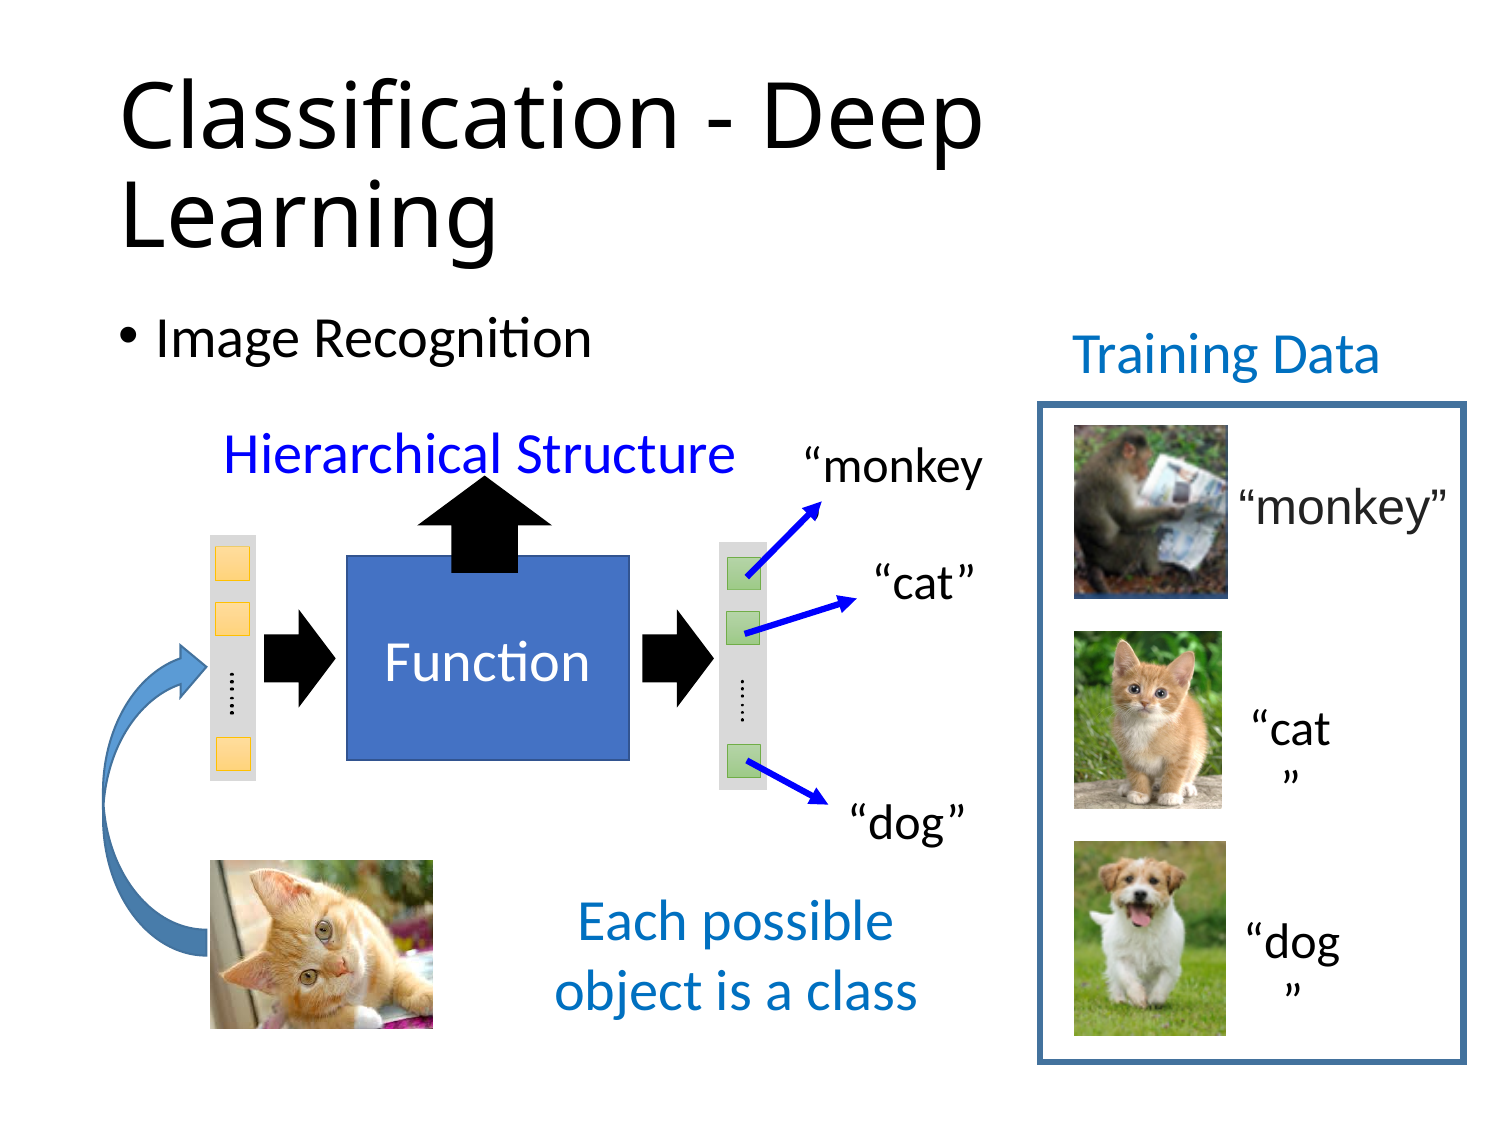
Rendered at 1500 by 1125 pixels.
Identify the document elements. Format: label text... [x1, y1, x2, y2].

text_box “cat” [856, 542, 1039, 618]
picture [718, 572, 767, 790]
text_box [1039, 403, 1464, 1063]
list Image Recognition [103, 299, 1397, 1014]
picture [1074, 841, 1226, 1036]
text_box Each possible object is a class [519, 874, 953, 1030]
picture [210, 860, 433, 1029]
text_box Function [346, 572, 630, 761]
picture [210, 572, 256, 781]
title Classification - Deep Learning [103, 59, 1397, 278]
text_box [264, 609, 336, 708]
text_box [642, 609, 714, 708]
picture [1074, 425, 1228, 599]
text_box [744, 598, 857, 634]
text_box Training Data [1010, 308, 1444, 393]
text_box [746, 501, 822, 578]
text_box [159, 407, 801, 572]
text_box [101, 643, 208, 957]
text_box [746, 760, 829, 805]
text_box “monkey” [801, 425, 1016, 561]
picture [1074, 631, 1222, 809]
text_box “dog” [832, 782, 1033, 857]
